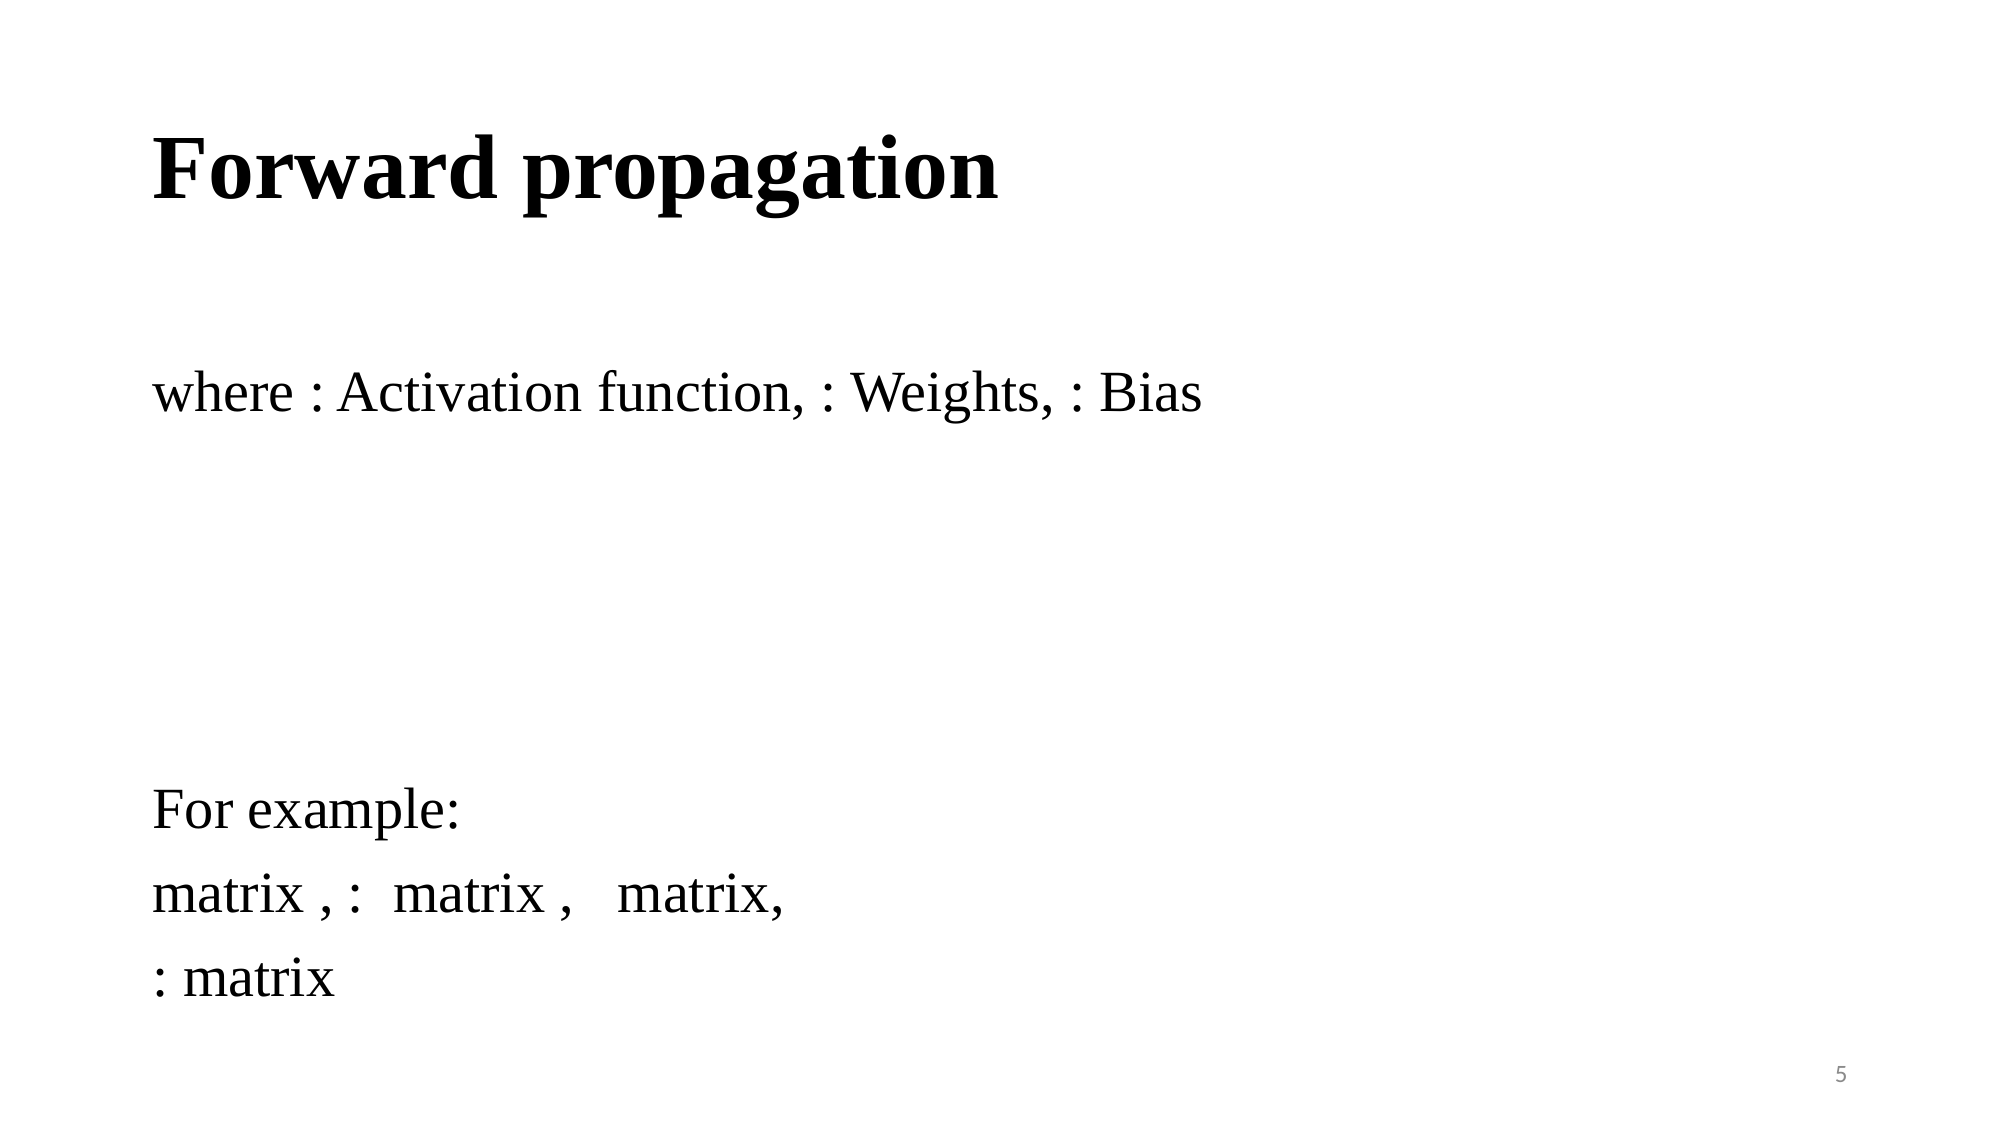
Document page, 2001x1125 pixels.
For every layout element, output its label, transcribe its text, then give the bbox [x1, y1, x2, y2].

title Forward propagation [137, 59, 1863, 278]
slide_number 5 [1412, 1042, 1863, 1103]
